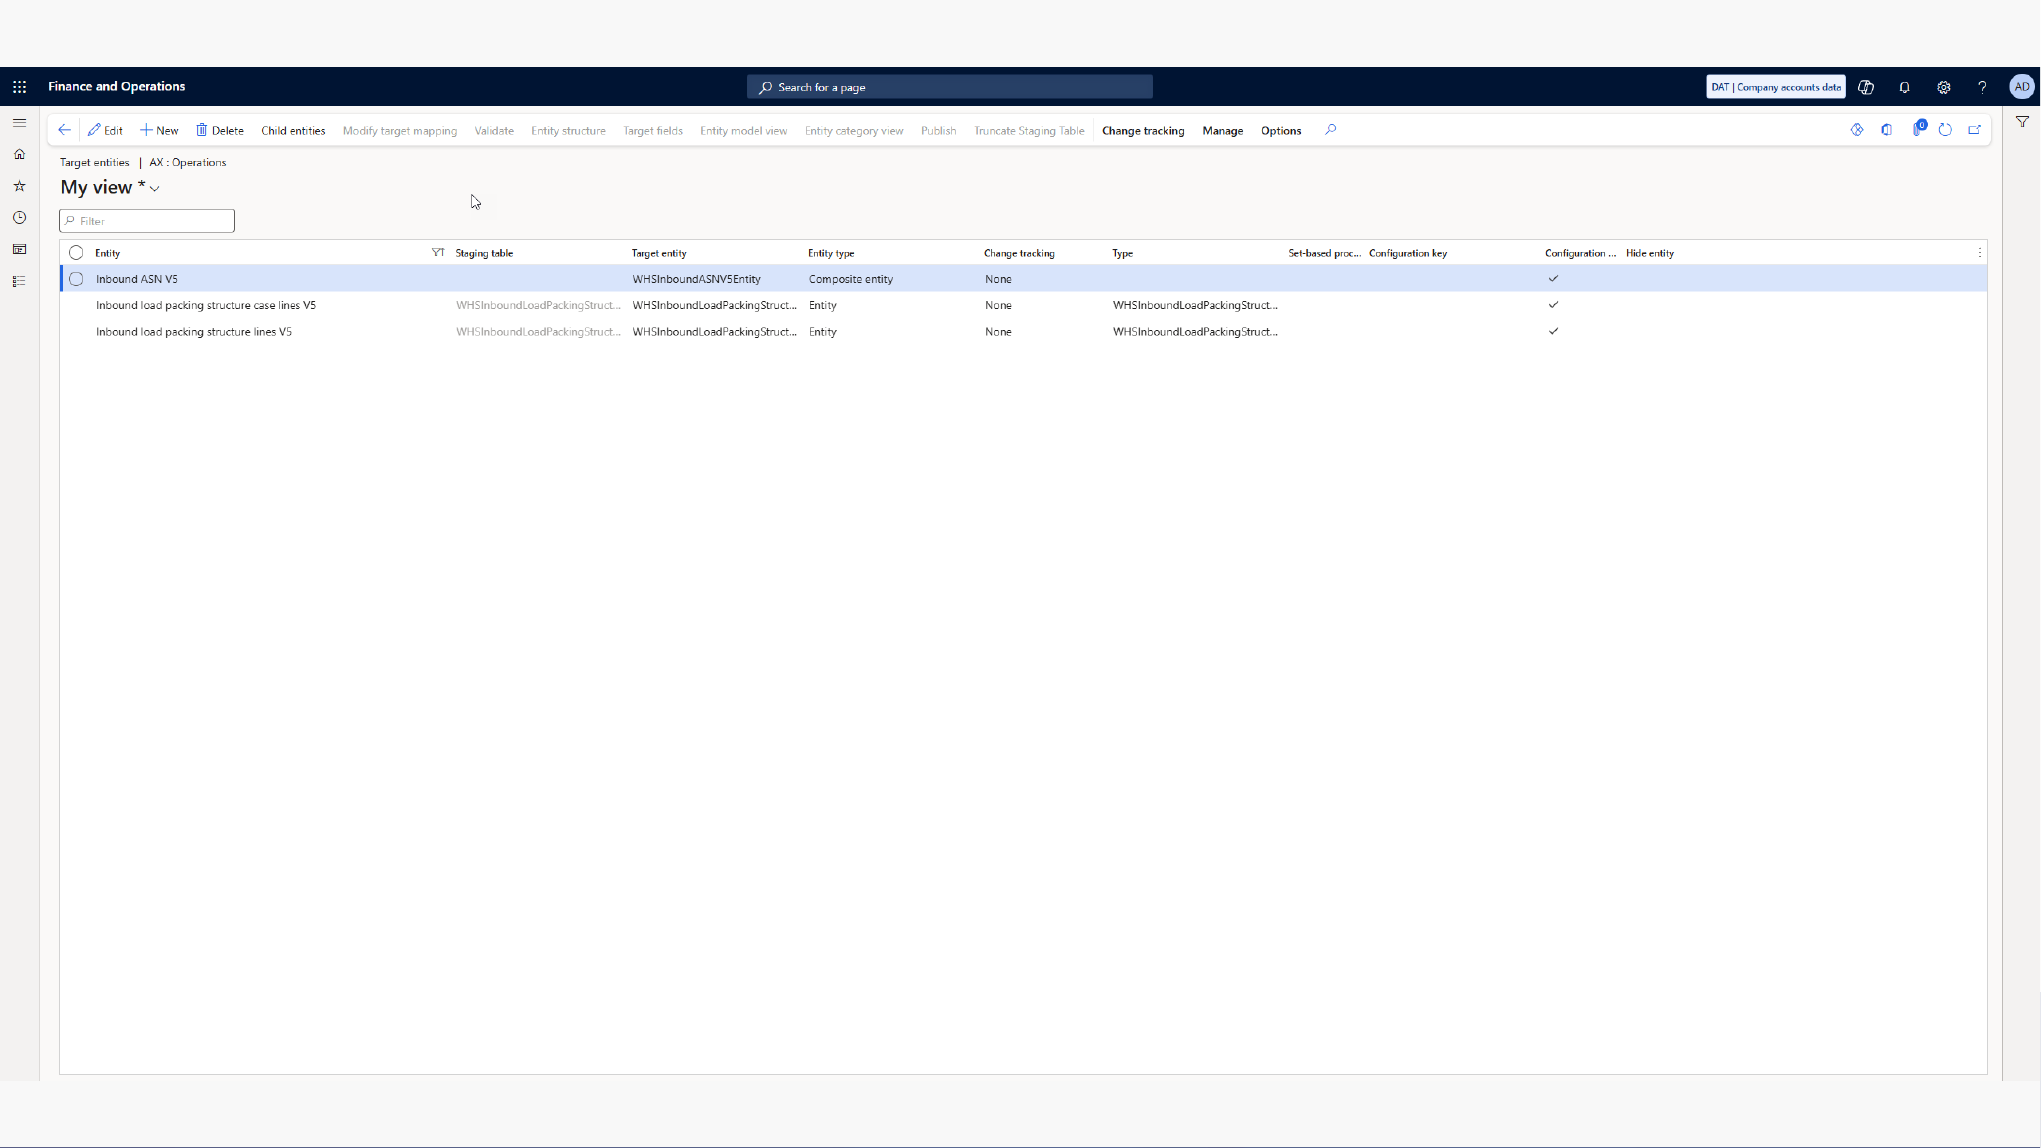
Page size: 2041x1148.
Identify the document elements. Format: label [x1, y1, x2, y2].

picture [0, 66, 2041, 1081]
